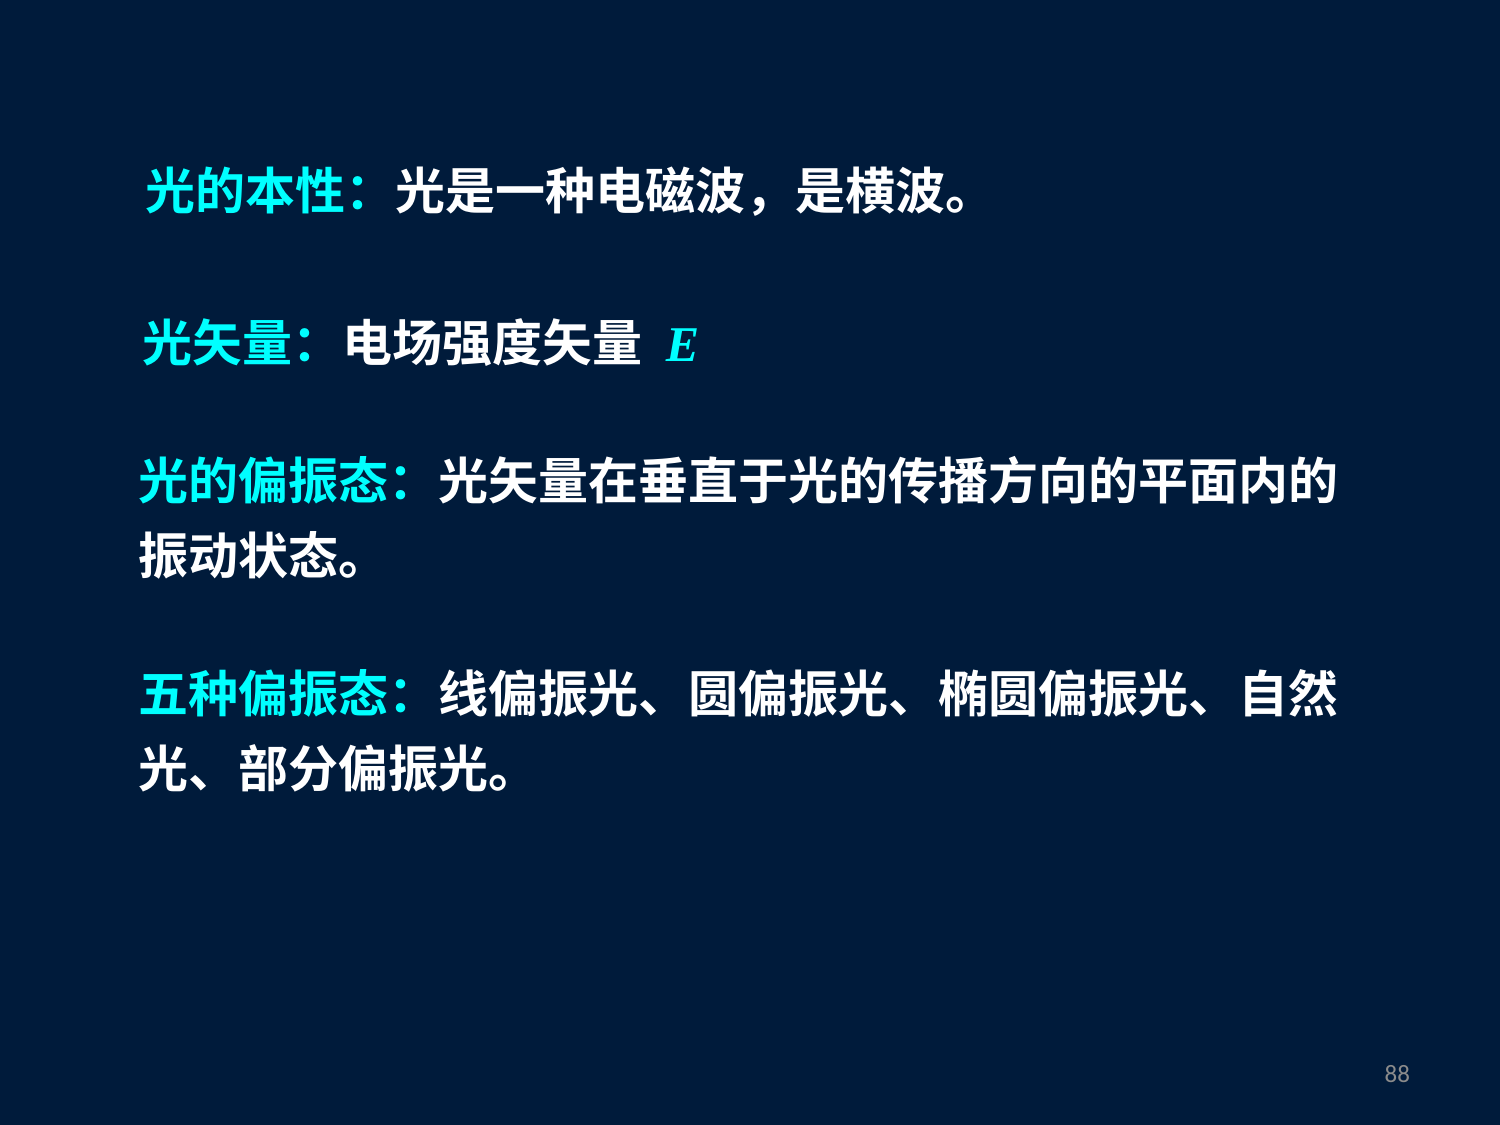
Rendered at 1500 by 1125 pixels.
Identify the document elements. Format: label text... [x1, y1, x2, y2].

text_box 光的本性：光是一种电磁波，是横波。 [130, 137, 1011, 227]
text_box 光矢量：电场强度矢量 E [127, 289, 714, 379]
slide_number 87 [1074, 1042, 1425, 1103]
text_box 光的偏振态：光矢量在垂直于光的传播方向的平面内的振动状态。 [123, 427, 1398, 592]
text_box 五种偏振态：线偏振光、圆偏振光、椭圆偏振光、自然光、部分偏振光。 [123, 639, 1398, 805]
